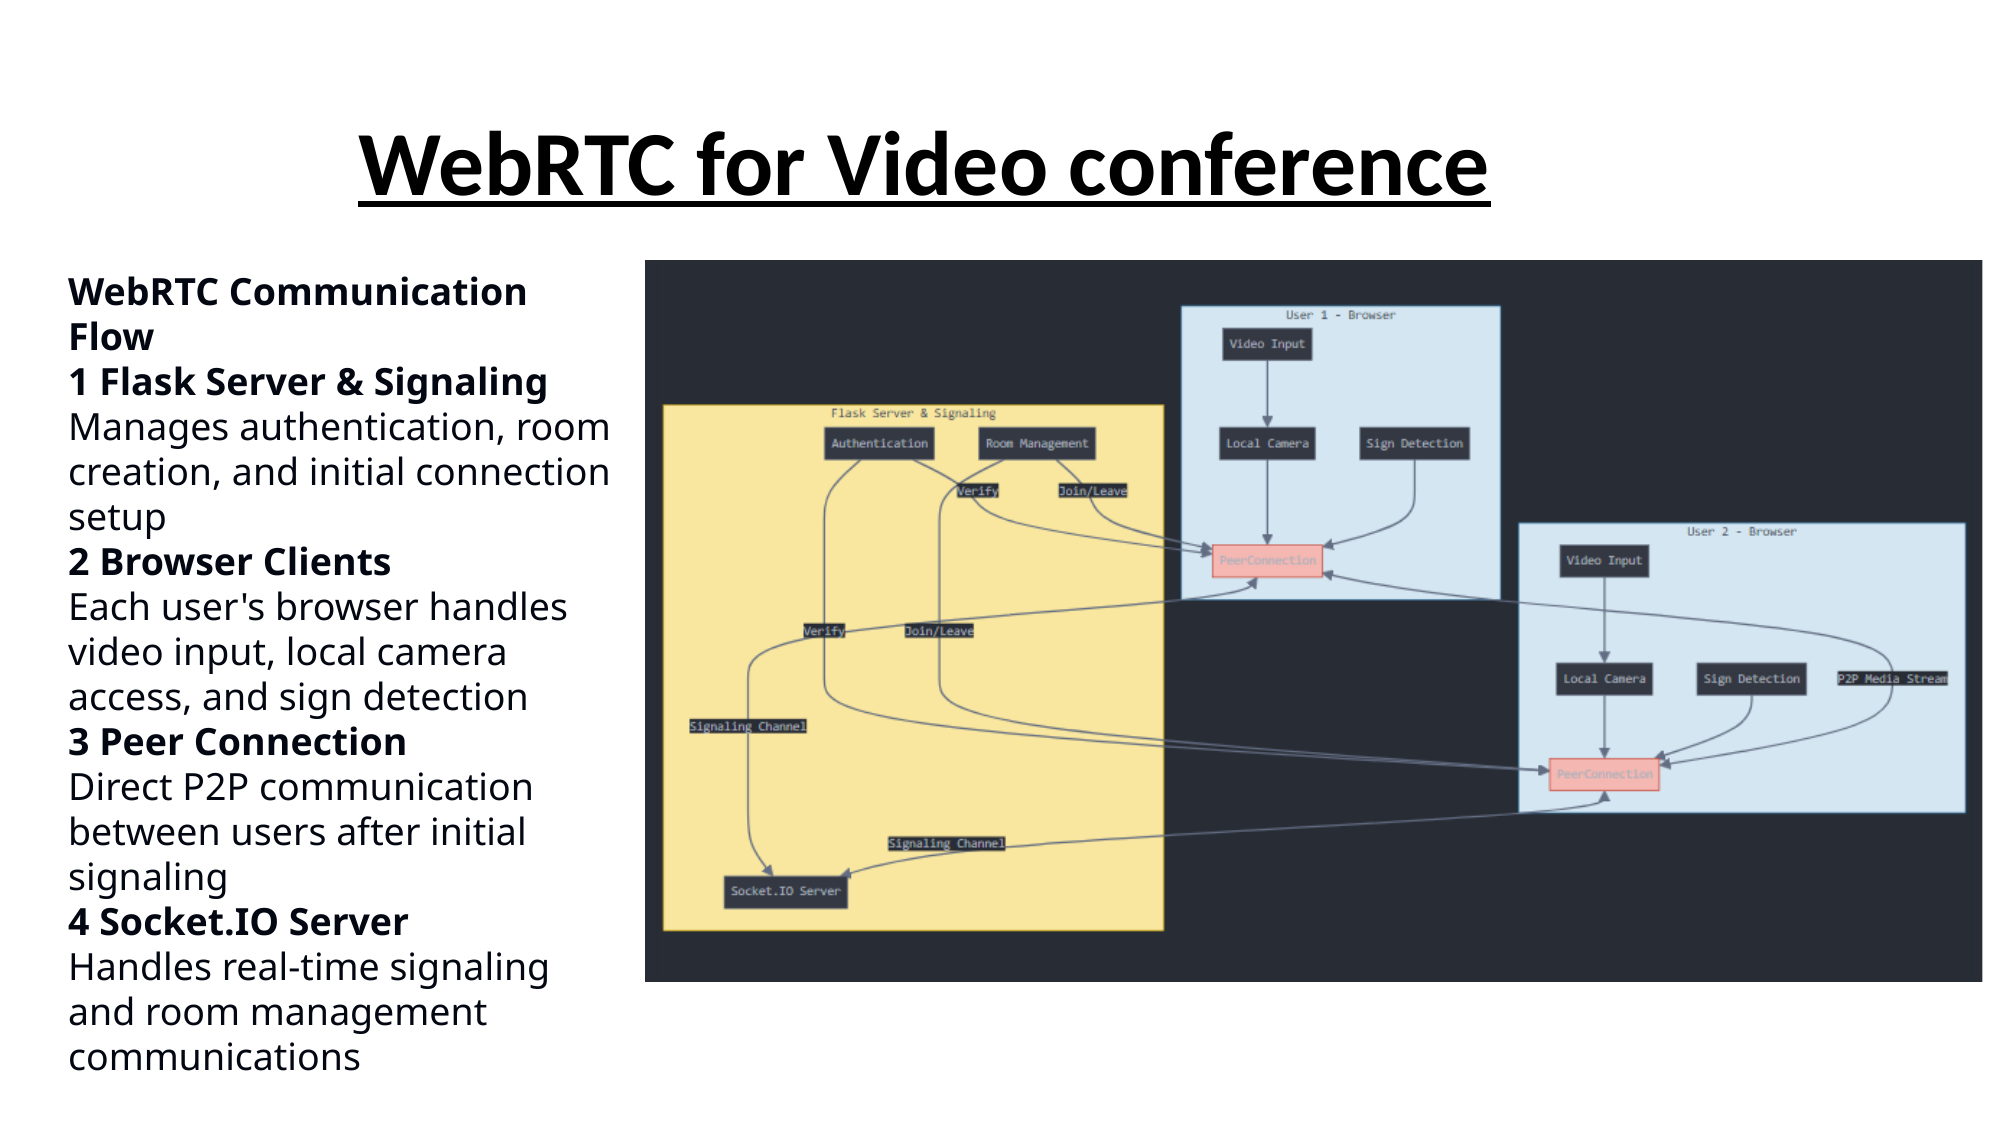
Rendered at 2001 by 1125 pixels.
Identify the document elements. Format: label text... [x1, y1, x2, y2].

text_box WebRTC for Video conference [343, 100, 1607, 195]
picture [632, 260, 1983, 982]
text_box WebRTC Communication Flow 1 Flask Server & Signaling Manages authentication, room creation, and initial connection setup 2 Browser Clients Each user's browser handles video input, local camera access, and sign detection 3 Peer Connection Direct P2P communication between users after initial signaling 4 Socket.IO Server Handles real-time signaling and room management communications [53, 260, 633, 1086]
